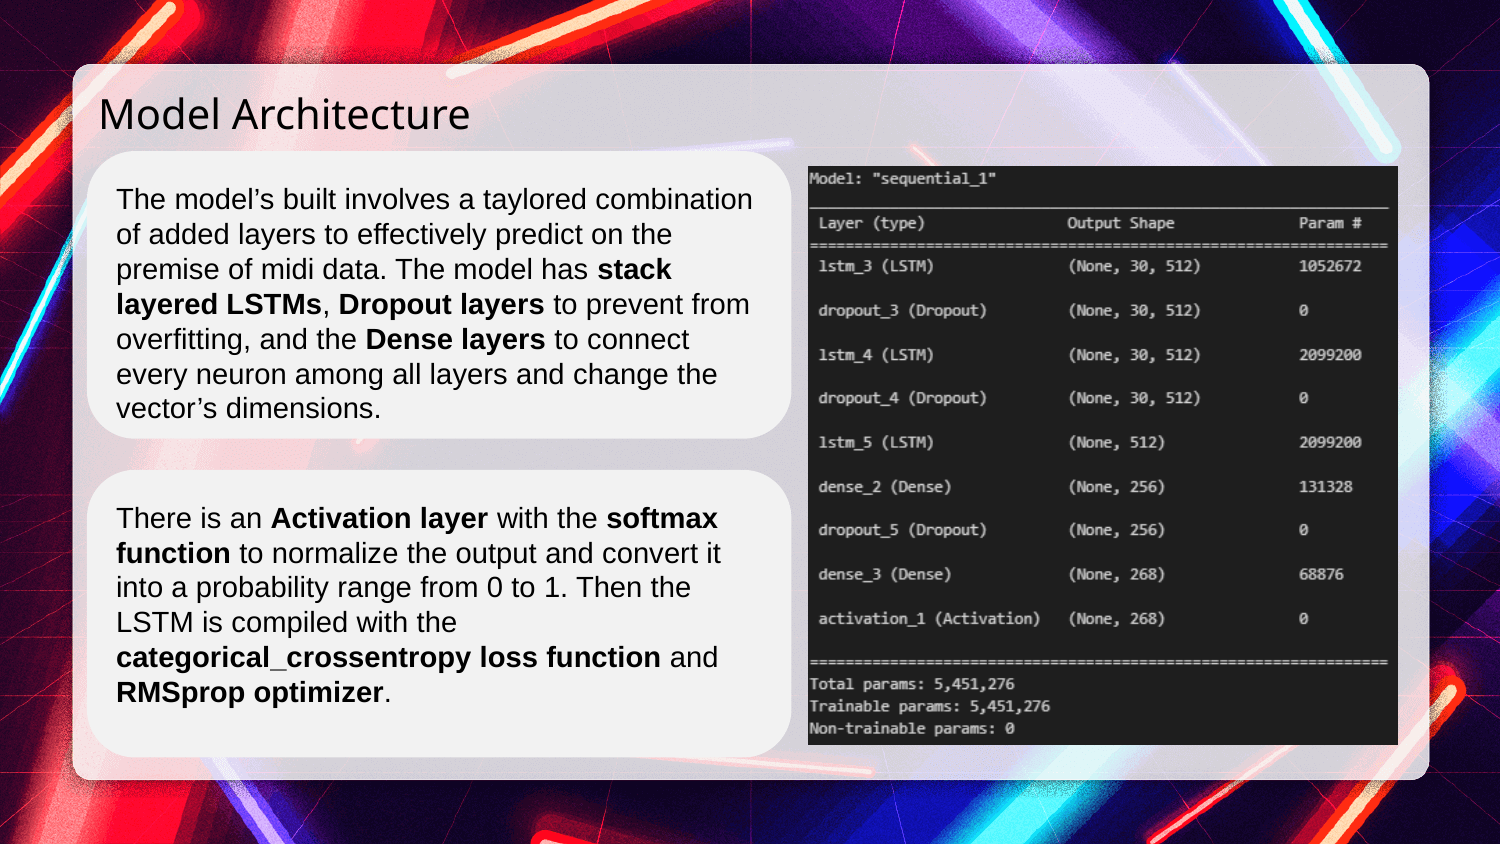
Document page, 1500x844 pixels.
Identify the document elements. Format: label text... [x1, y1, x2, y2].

text_box There is an Activation layer with the softmax function to normalize the output and convert it into a probability range from 0 to 1. Then the LSTM is compiled with the categorical_crossentropy loss function and RMSprop optimizer. [86, 469, 792, 758]
text_box Model Architecture [86, 82, 976, 144]
picture [0, 0, 1500, 844]
text_box The model’s built involves a taylored combination of added layers to effectively predict on the premise of midi data. The model has stack layered LSTMs, Dropout layers to prevent from overfitting, and the Dense layers to connect every neuron among all layers and change the vector’s dimensions. [86, 151, 792, 439]
